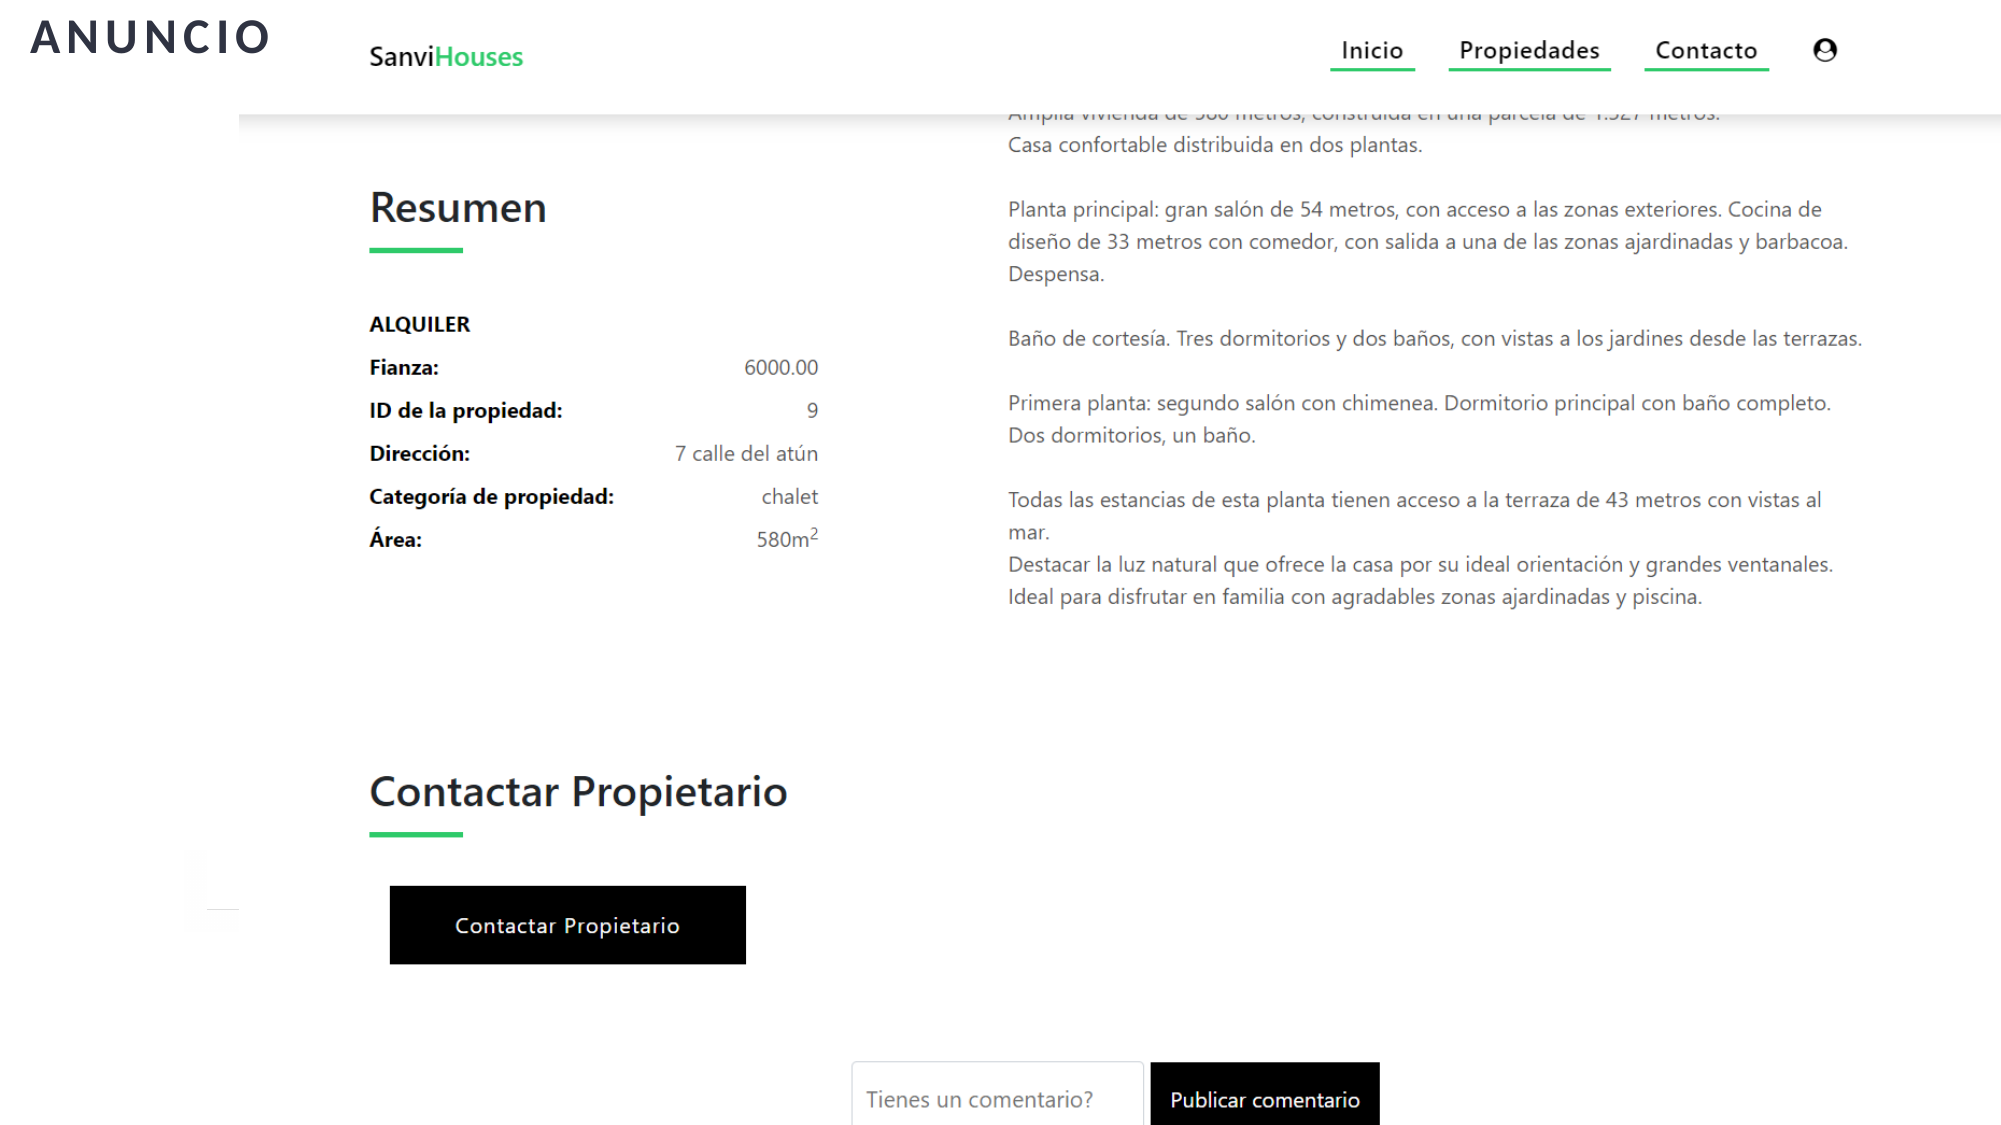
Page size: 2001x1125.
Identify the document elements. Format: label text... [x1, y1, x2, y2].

text_box ANUNCIO [0, 0, 239, 165]
picture [184, 0, 2001, 1125]
